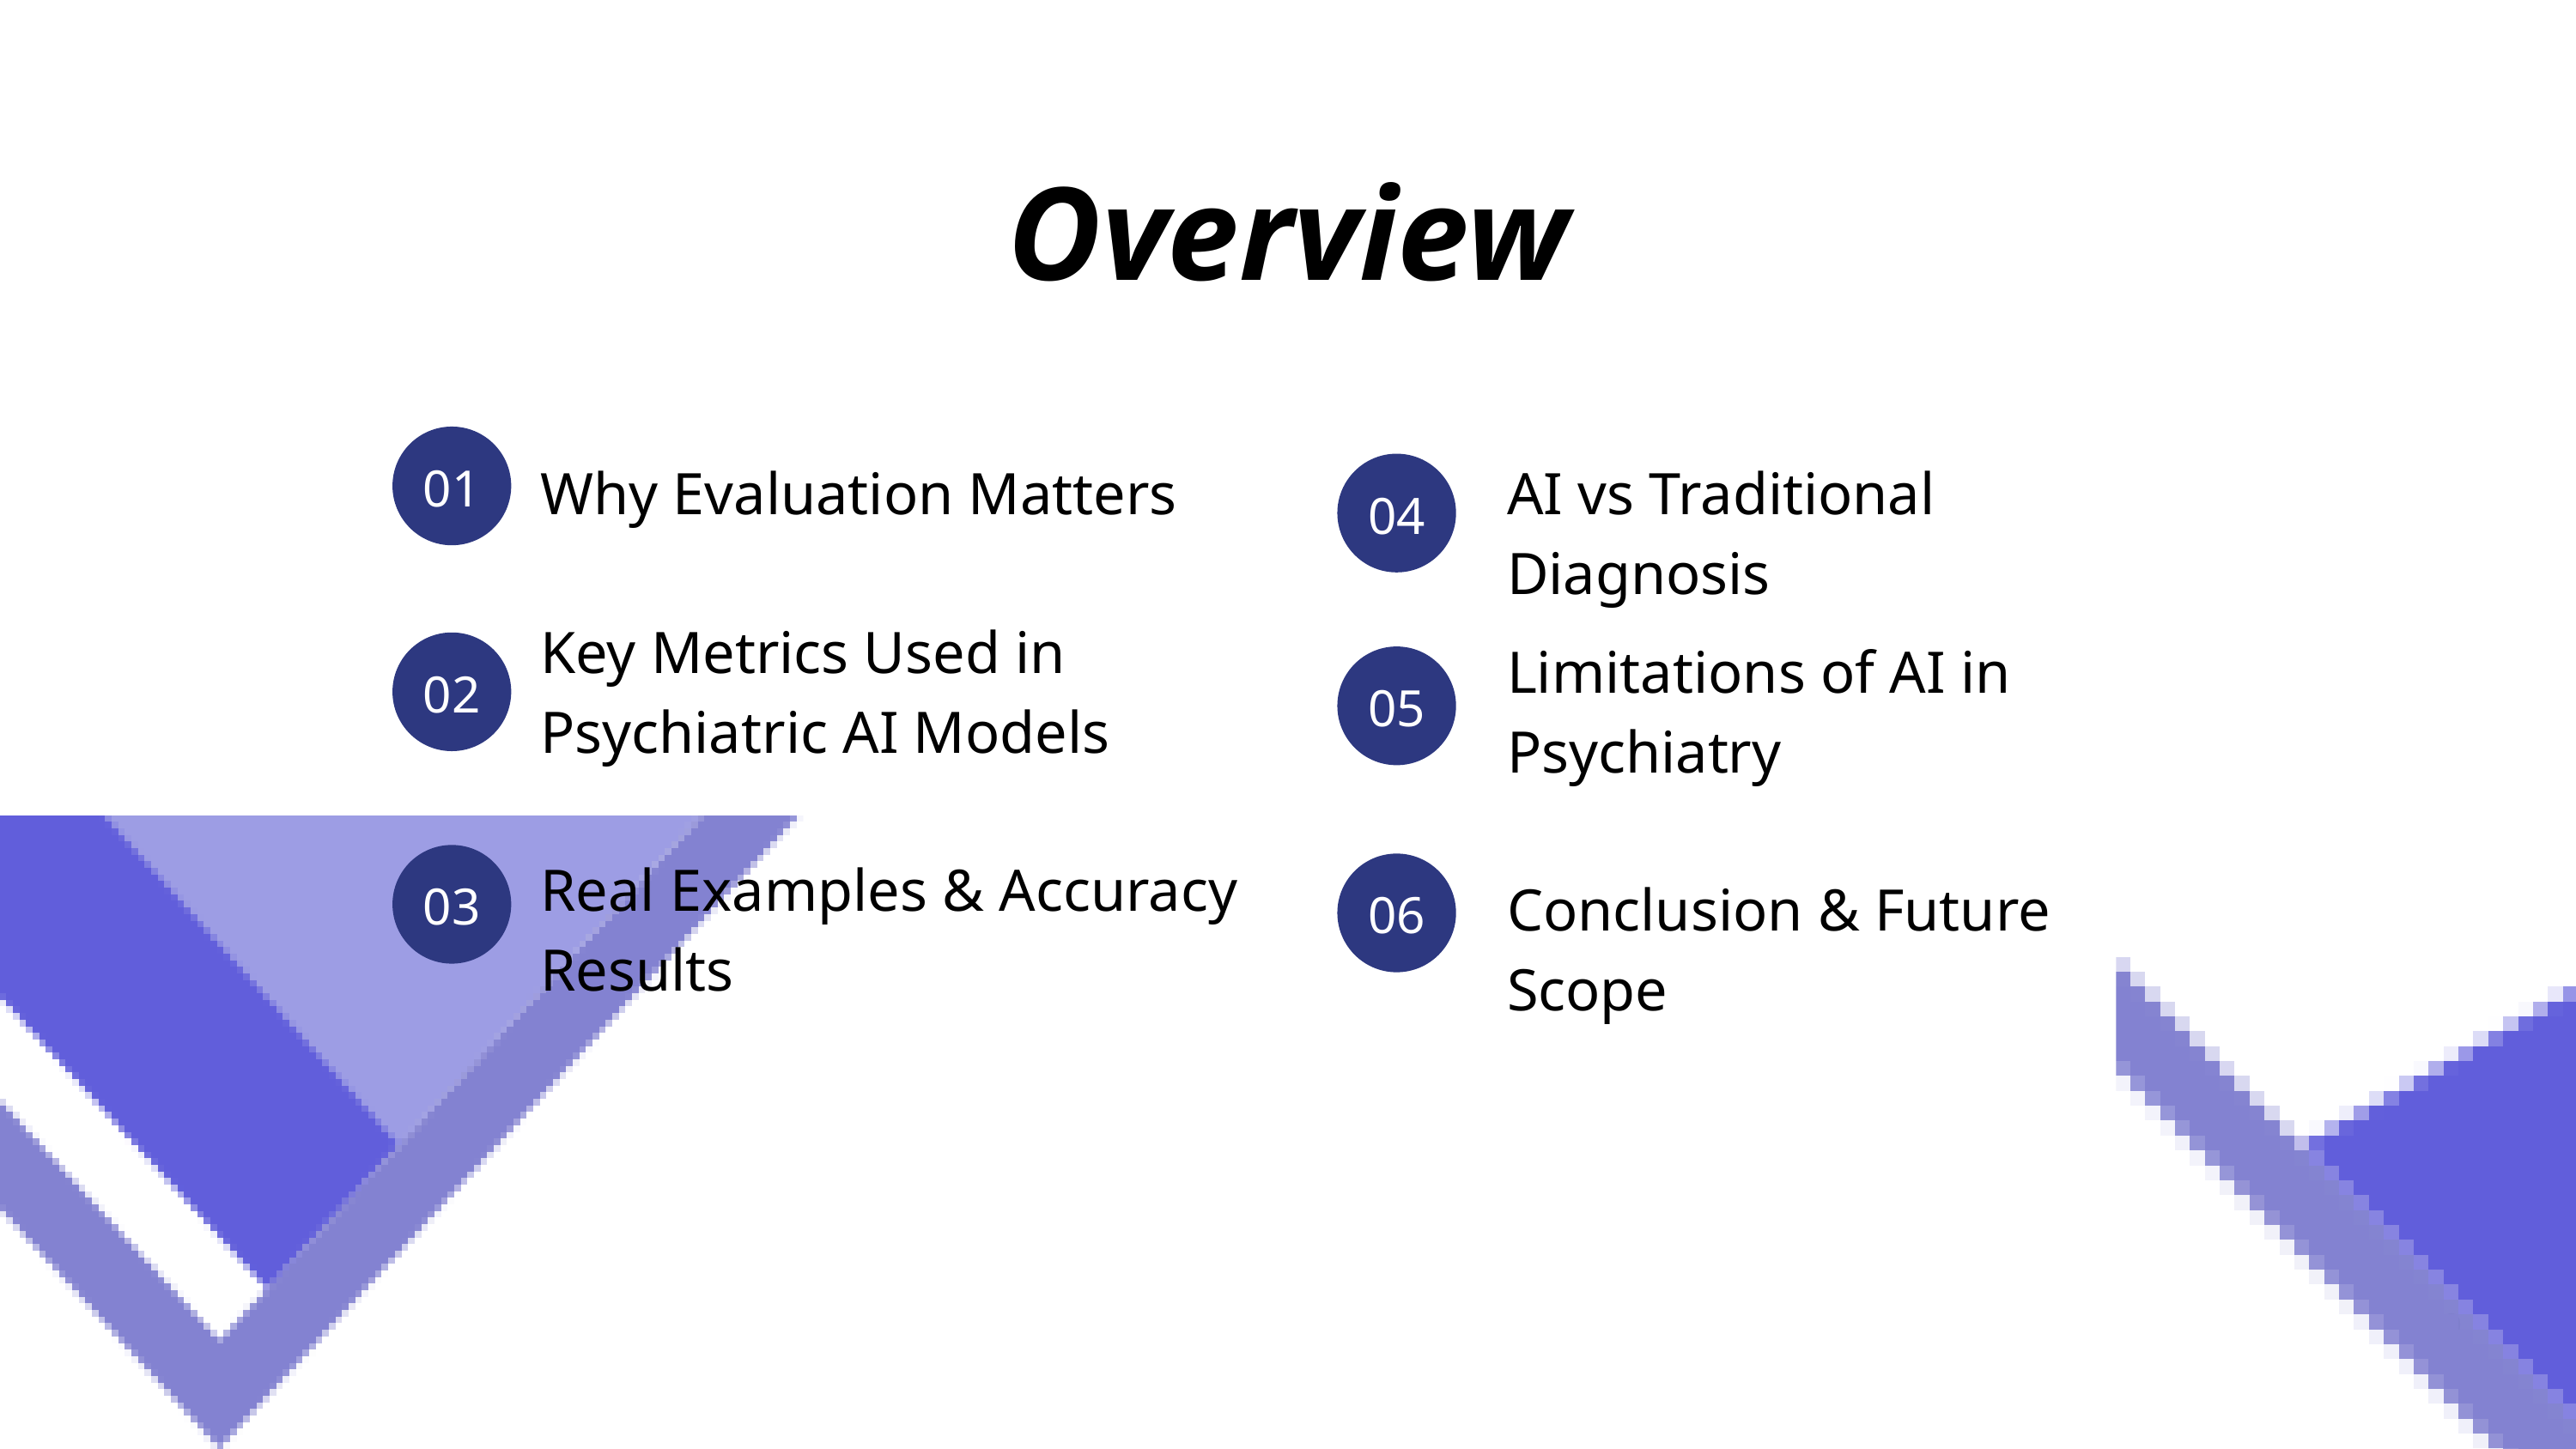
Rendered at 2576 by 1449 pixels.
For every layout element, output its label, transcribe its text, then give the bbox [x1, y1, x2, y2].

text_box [392, 845, 512, 964]
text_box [1337, 853, 1456, 973]
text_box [1337, 453, 1456, 573]
text_box Conclusion & Future Scope [1506, 862, 2205, 1023]
text_box Real Examples & Accuracy Results [540, 842, 1239, 1003]
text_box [392, 632, 512, 752]
text_box Overview [392, 125, 2184, 306]
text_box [392, 426, 512, 546]
text_box Key Metrics Used in Psychiatric AI Models [540, 604, 1239, 765]
text_box [2116, 957, 2576, 1449]
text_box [1337, 646, 1456, 766]
text_box Limitations of AI in Psychiatry [1507, 624, 2205, 785]
text_box [0, 815, 804, 1449]
text_box Why Evaluation Matters [540, 446, 1239, 526]
text_box AI vs Traditional Diagnosis [1507, 446, 2205, 606]
